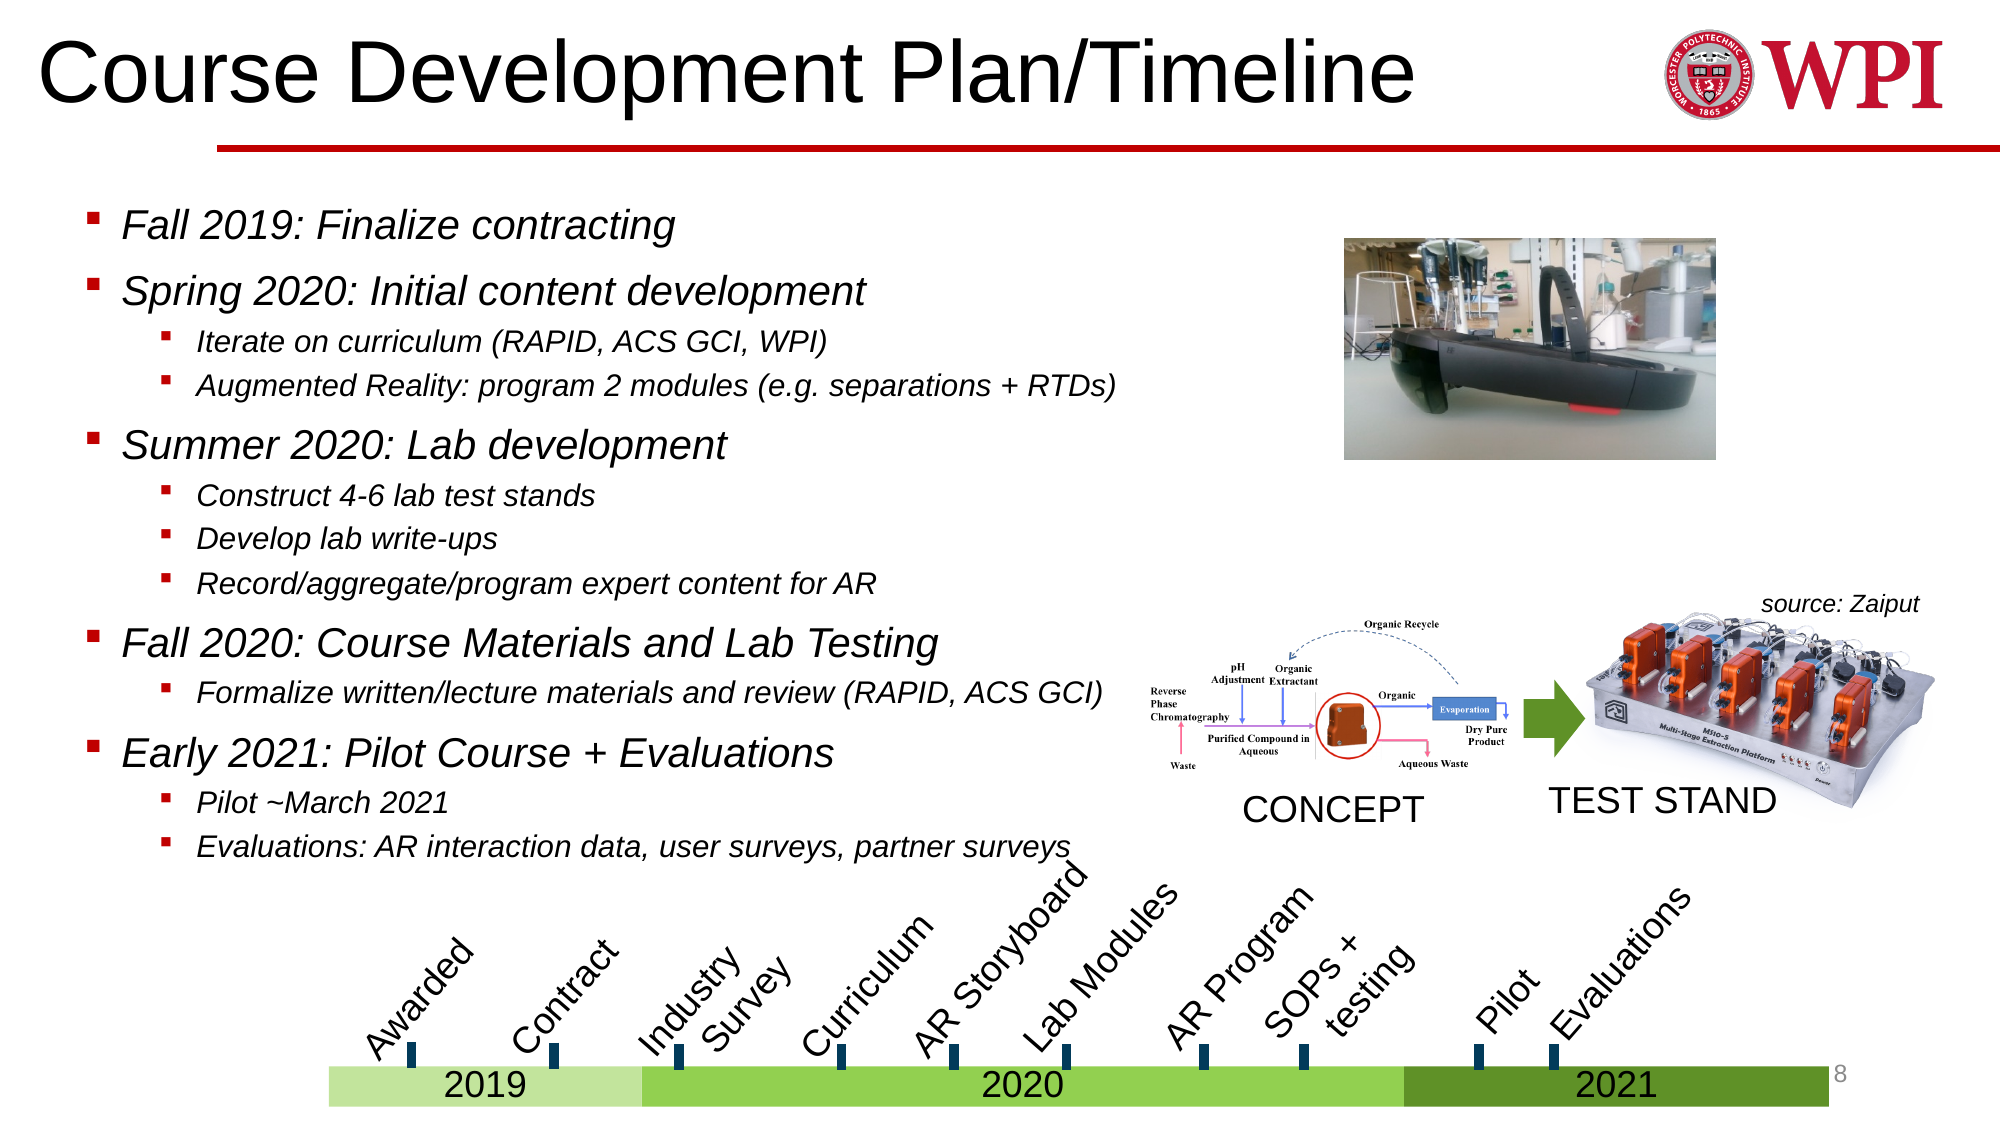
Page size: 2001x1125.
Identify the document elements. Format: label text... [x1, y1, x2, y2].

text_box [328, 818, 1829, 1107]
picture [1344, 238, 1716, 460]
title Course Development Plan/Timeline [22, 19, 1863, 130]
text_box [1121, 580, 1940, 829]
list Fall 2019: Finalize contracting Spring 2020: Initial content development Iterate on curriculum (RAPID, ACS GCI, WPI) Augmented Reality: program 2 modules (e.g. separations + RTDs) Summer 2020: Lab development Construct 4-6 lab test stands Develop lab write-ups Record/aggregate/program expert content for AR Fall 2020: Course Materials and Lab Testing Formalize written/lecture materials and review (RAPID, ACS GCI) Early 2021: Pilot Course + Evaluations Pilot ~March 2021 Evaluations: AR interaction data, user surveys, partner surveys [69, 196, 1863, 1014]
slide_number 8 [1829, 1042, 1863, 1103]
picture [1863, 27, 1946, 126]
